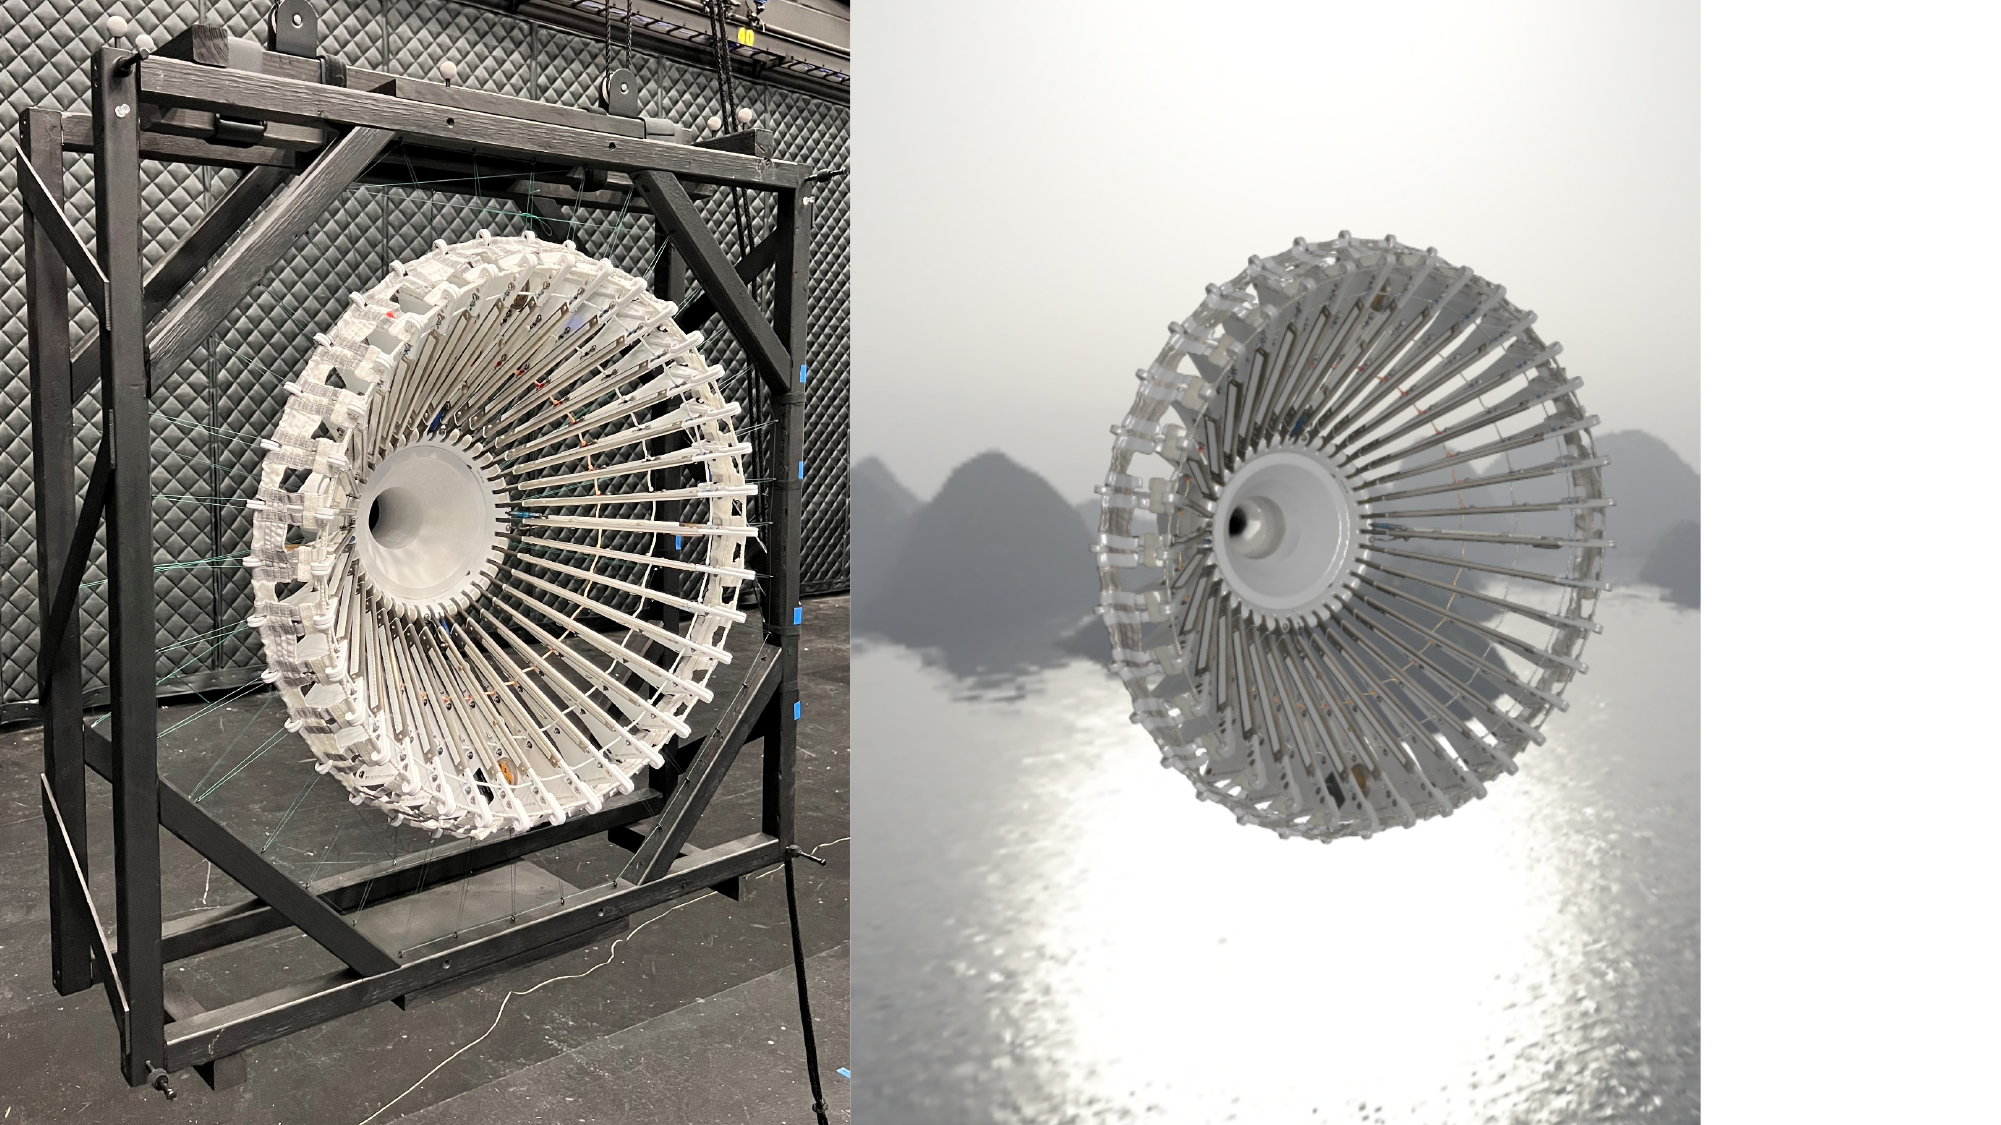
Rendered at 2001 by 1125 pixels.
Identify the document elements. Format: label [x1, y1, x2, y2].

picture [0, 0, 1702, 1125]
